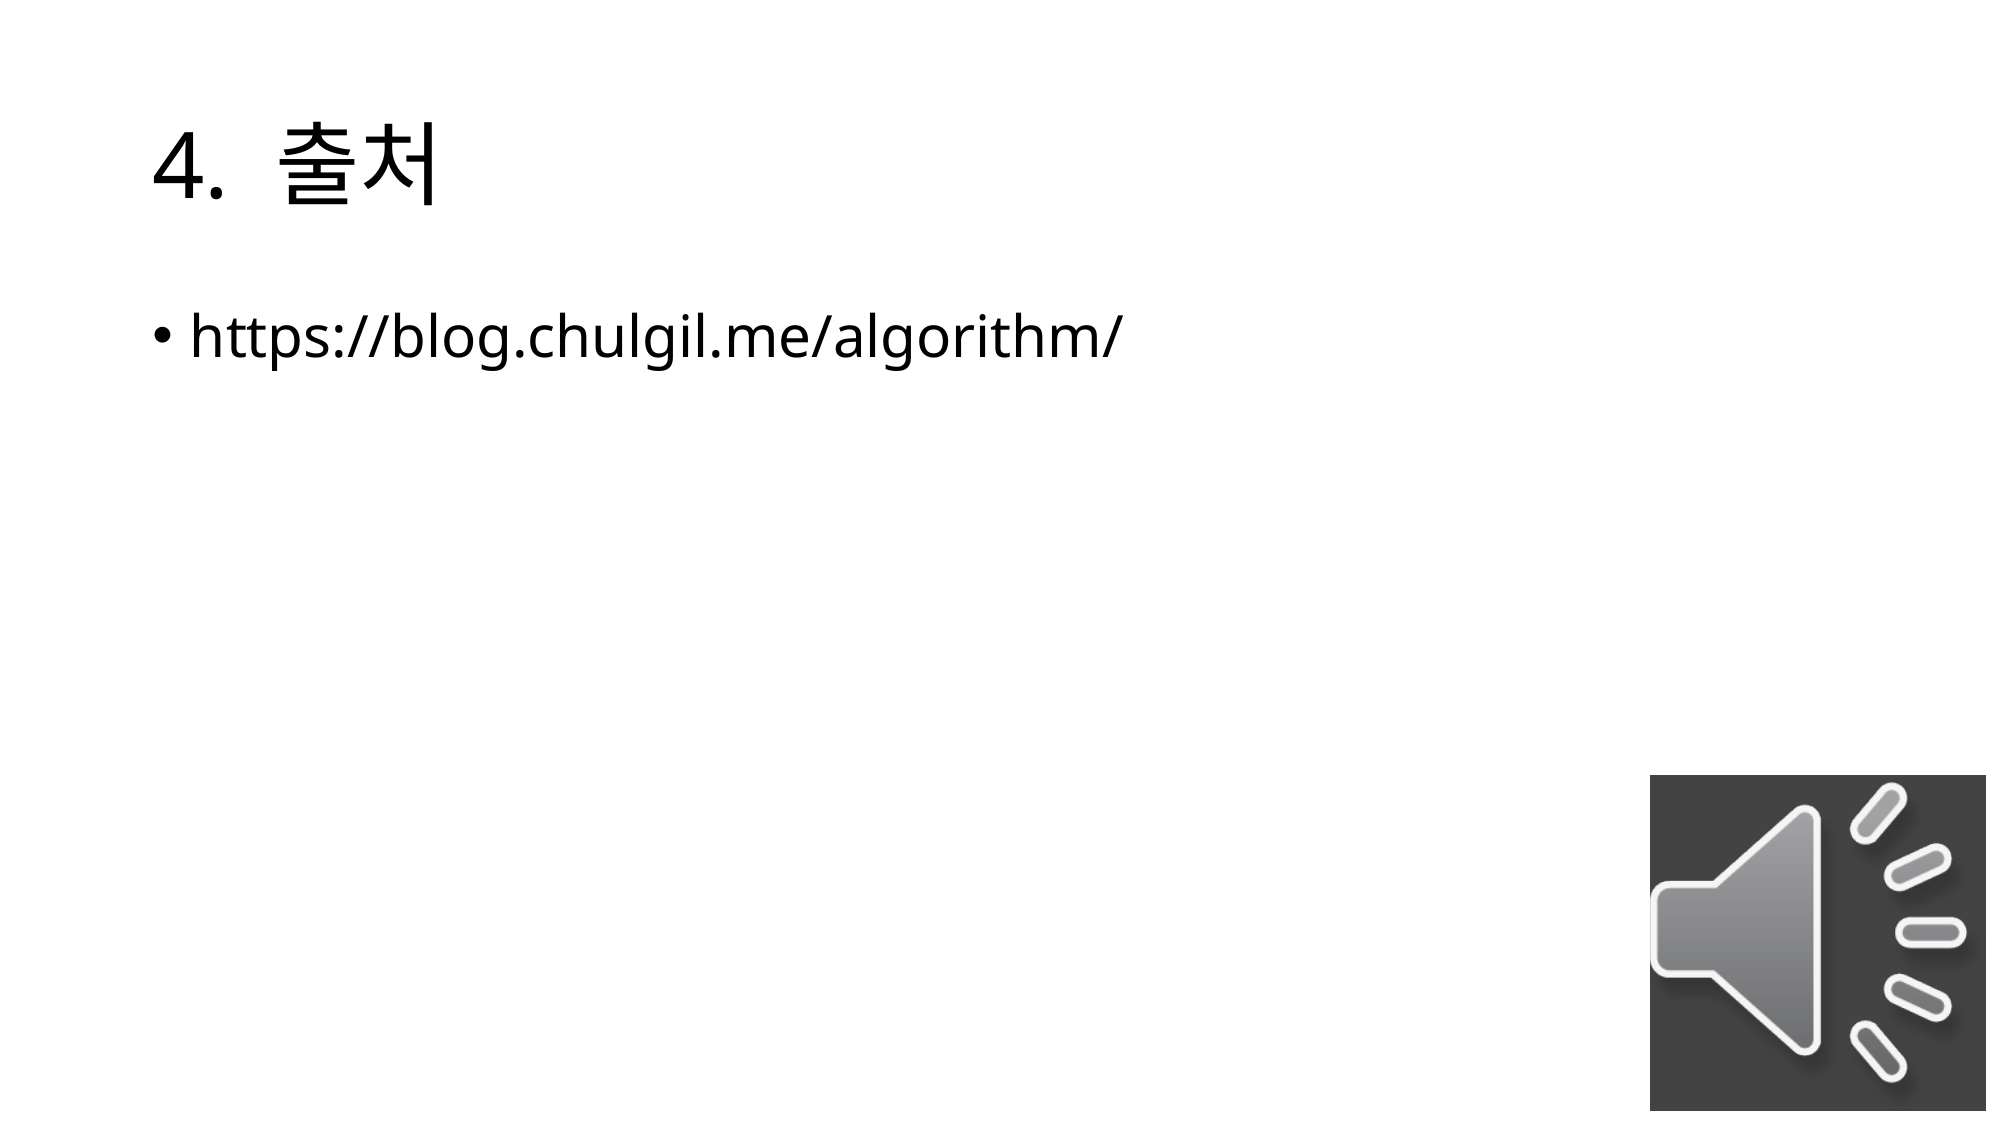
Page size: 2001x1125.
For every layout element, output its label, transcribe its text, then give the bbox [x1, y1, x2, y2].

picture [1648, 773, 1987, 1112]
list https://blog.chulgil.me/algorithm/ [137, 299, 1863, 1014]
title 4. 출처 [137, 59, 1863, 278]
